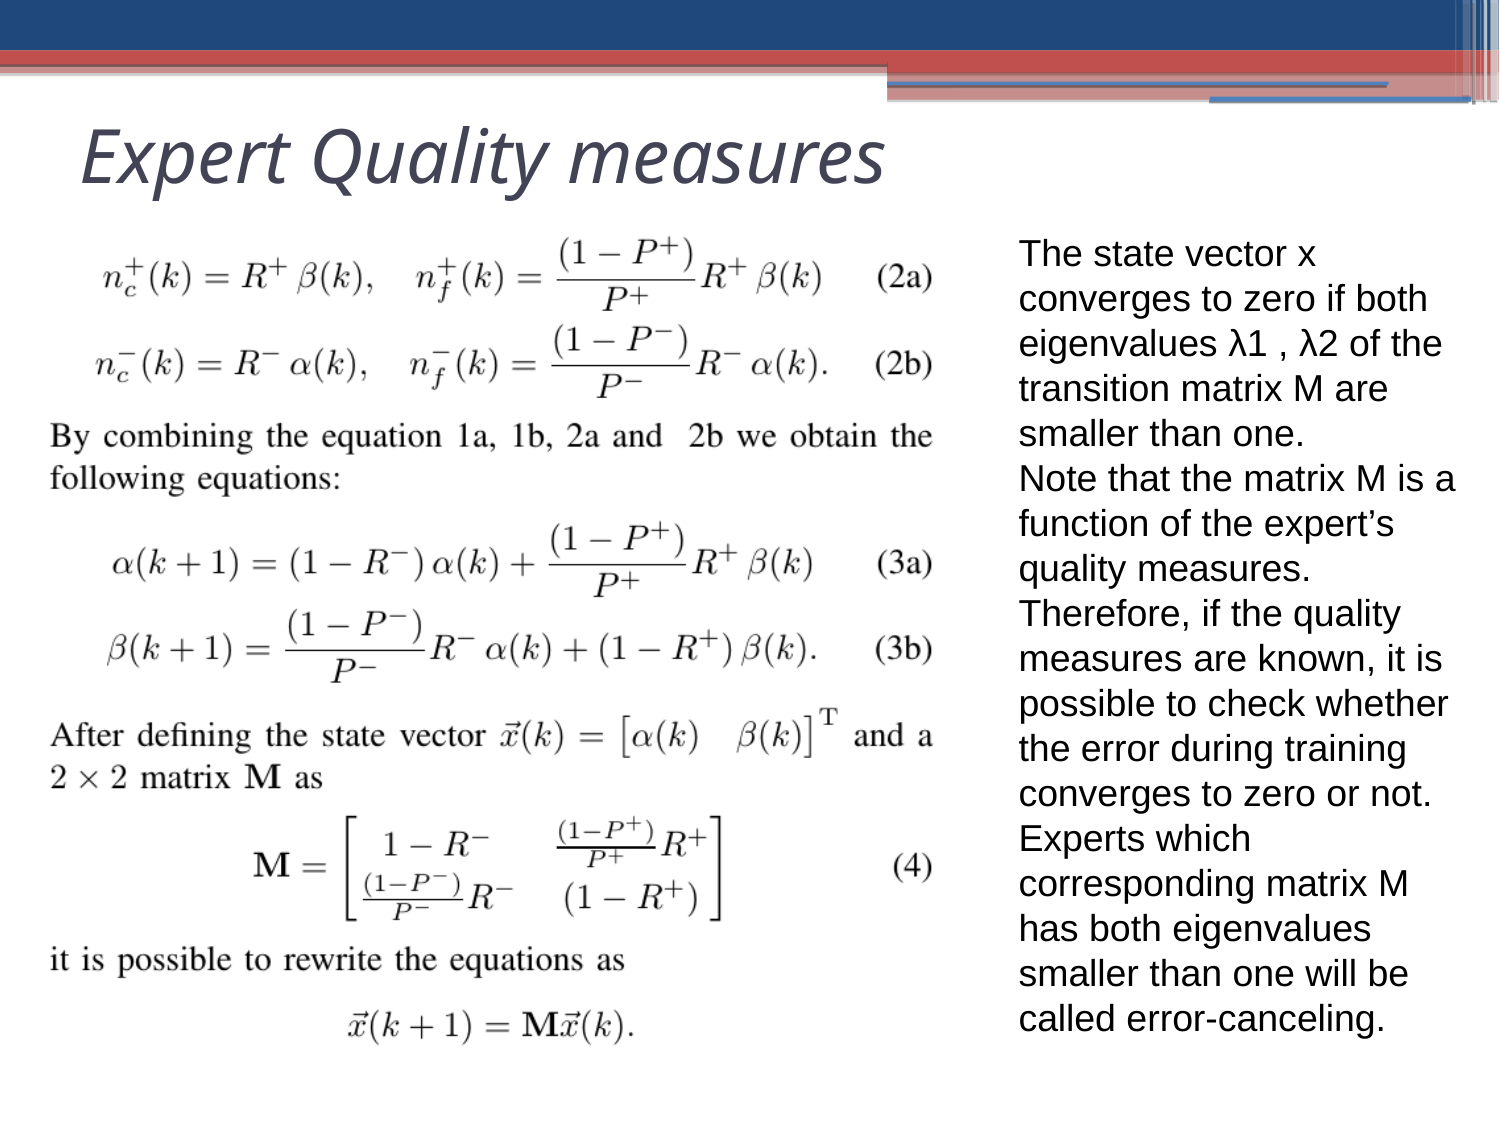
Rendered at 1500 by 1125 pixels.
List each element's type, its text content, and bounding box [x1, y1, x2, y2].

picture [11, 224, 967, 1056]
text_box The state vector x converges to zero if both eigenvalues λ1 , λ2 of the transition matrix M are smaller than one. Note that the matrix M is a function of the expert’s quality measures. Therefore, if the quality measures are known, it is possible to check whether the error during training converges to zero or not. Experts which corresponding matrix M has both eigenvalues smaller than one will be called error-canceling. [1003, 221, 1477, 1087]
text_box Expert Quality measures [64, 66, 1414, 241]
